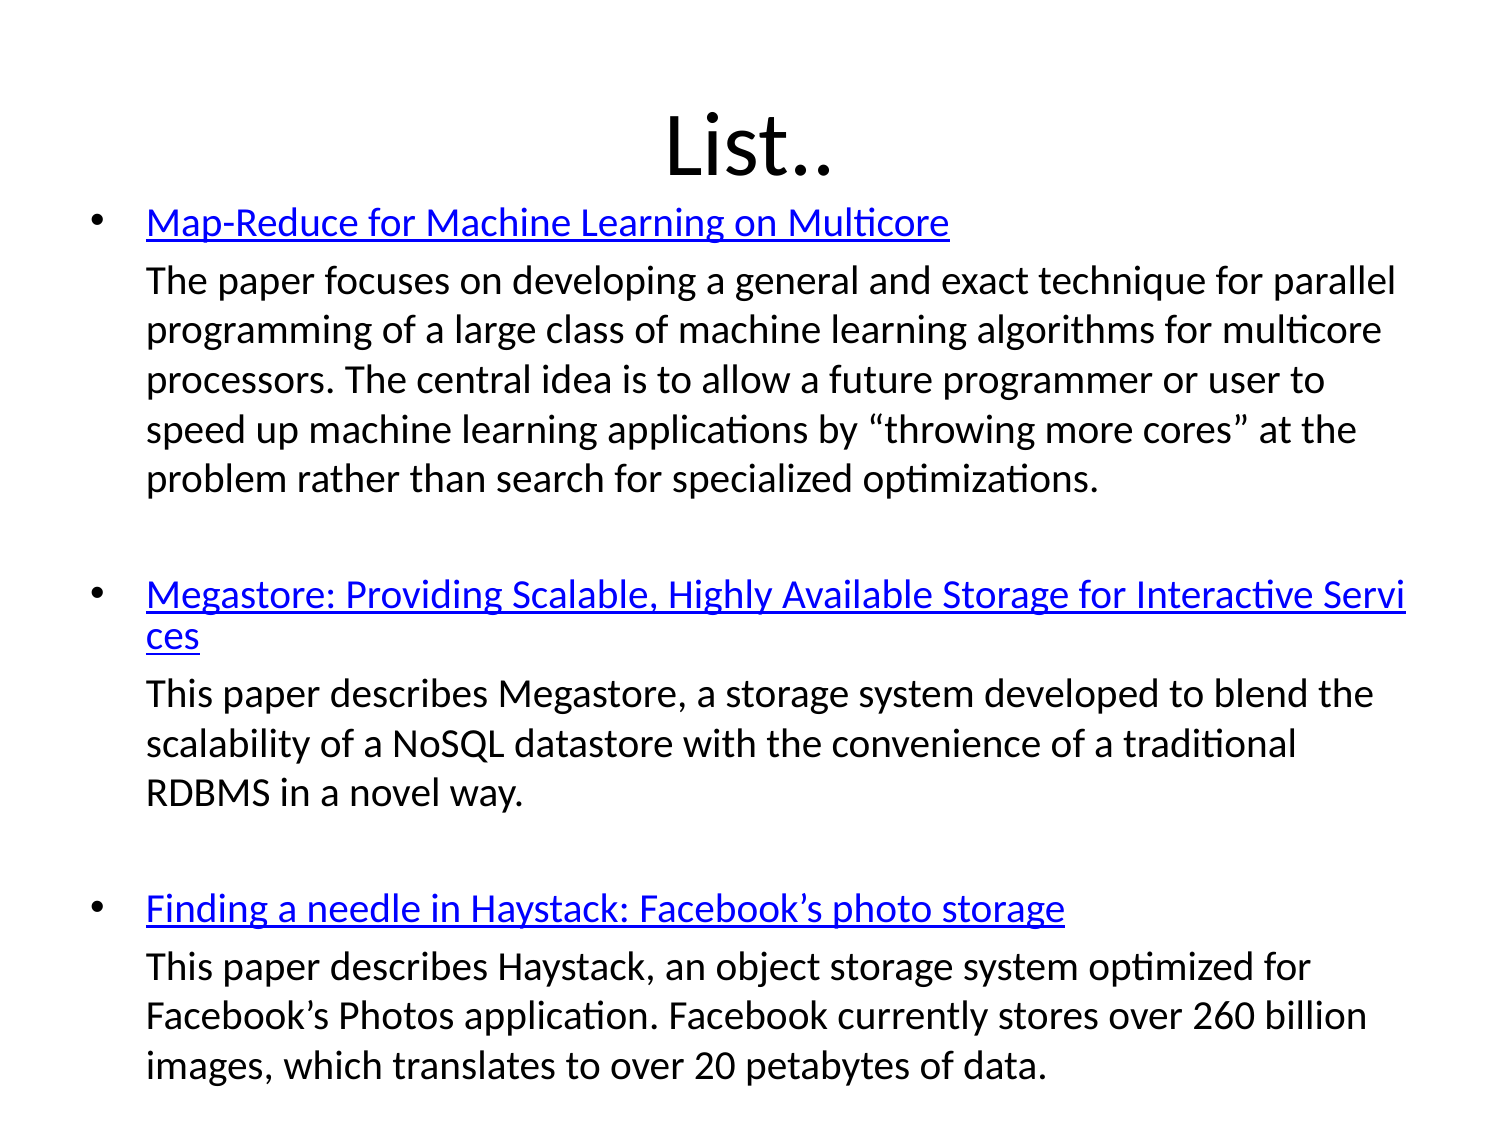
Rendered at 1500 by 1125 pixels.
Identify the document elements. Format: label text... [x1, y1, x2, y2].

list Map-Reduce for Machine Learning on Multicore The paper focuses on developing a general and exact technique for parallel programming of a large class of machine learning algorithms for multicore processors. The central idea is to allow a future programmer or user to speed up machine learning applications by “throwing more cores” at the problem rather than search for specialized optimizations. Megastore: Providing Scalable, Highly Available Storage for Interactive Services This paper describes Megastore, a storage system developed to blend the scalability of a NoSQL datastore with the convenience of a traditional RDBMS in a novel way. Finding a needle in Haystack: Facebook’s photo storage This paper describes Haystack, an object storage system optimized for Facebook’s Photos application. Facebook currently stores over 260 billion images, which translates to over 20 petabytes of data. [75, 187, 1425, 1063]
title List.. [75, 45, 1425, 187]
